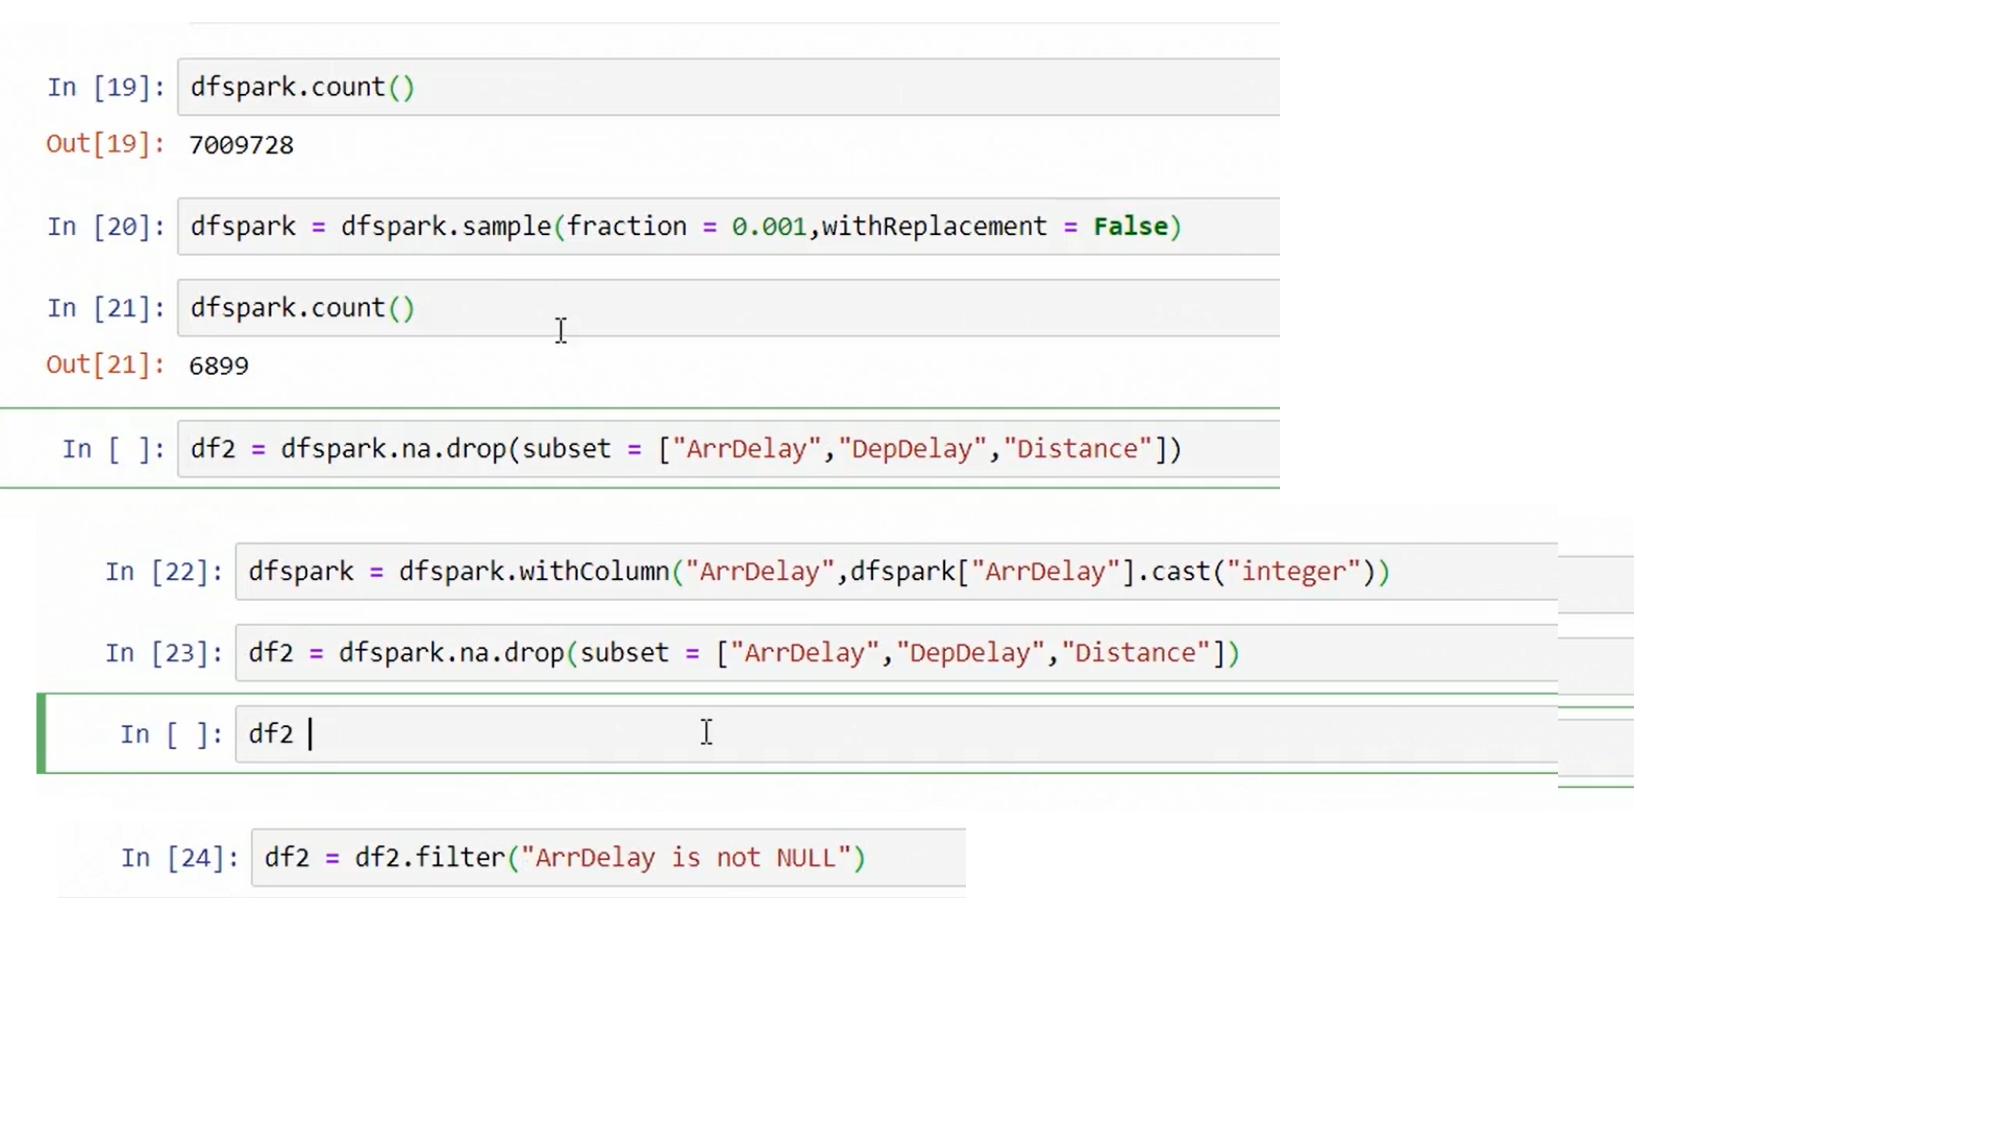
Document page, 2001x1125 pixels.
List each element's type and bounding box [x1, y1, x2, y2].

picture [0, 22, 1634, 812]
picture [58, 821, 966, 898]
